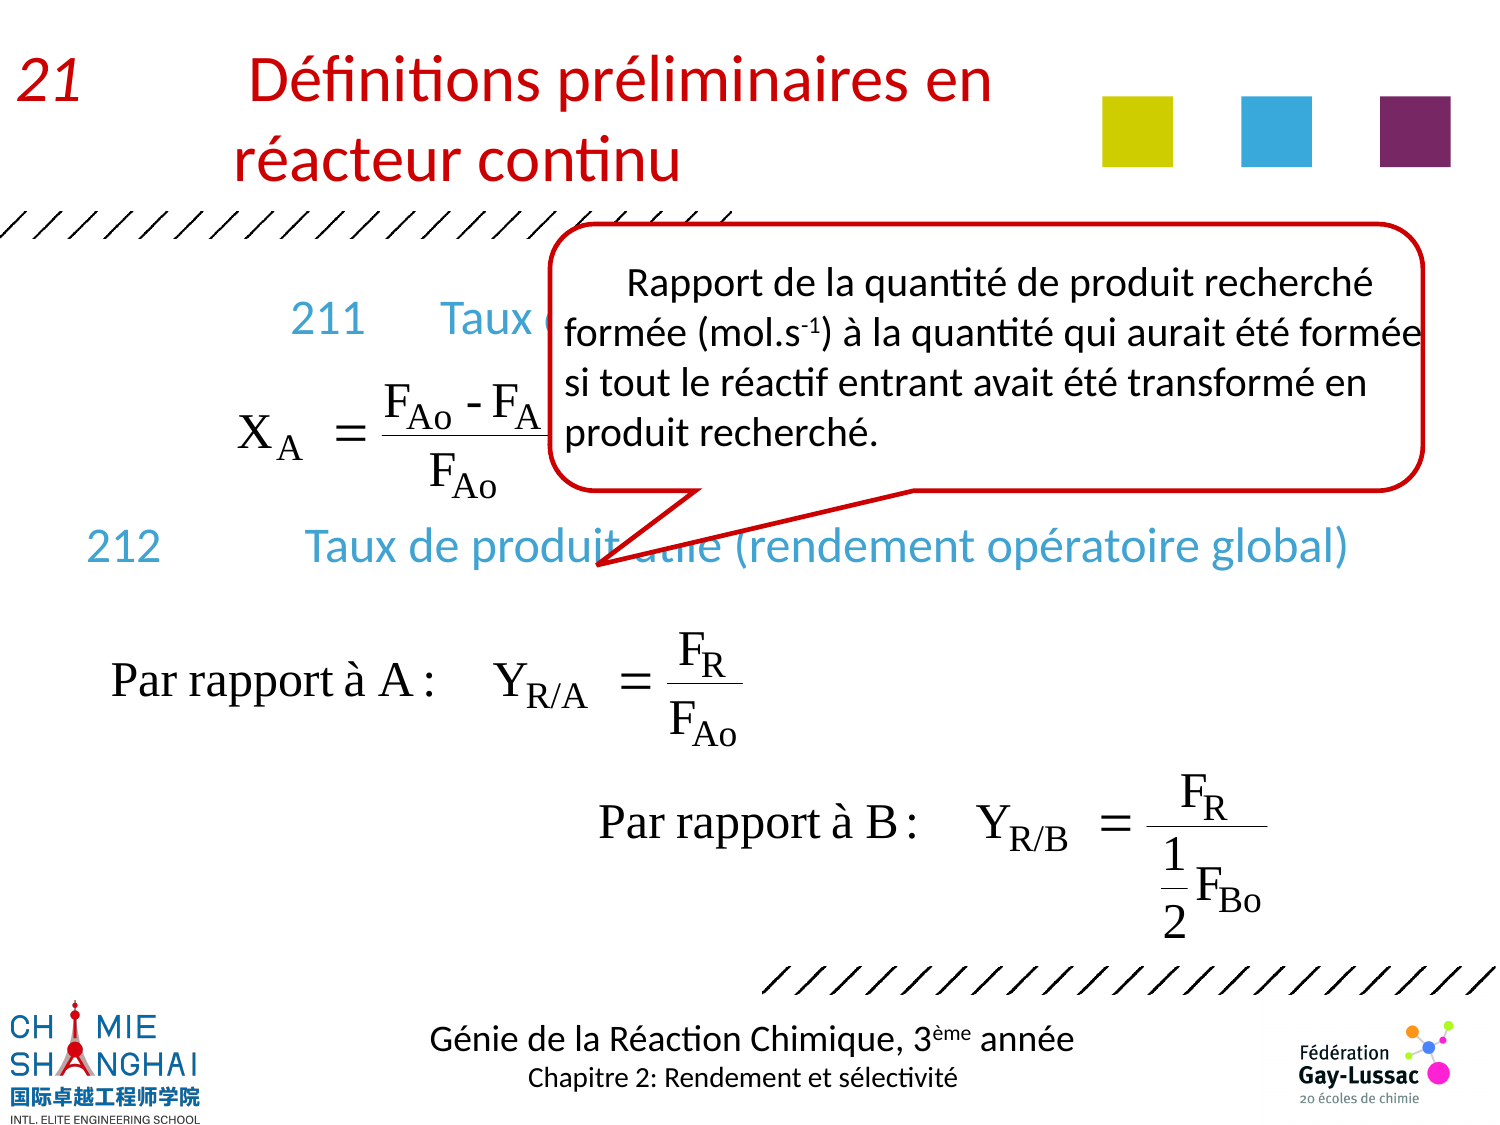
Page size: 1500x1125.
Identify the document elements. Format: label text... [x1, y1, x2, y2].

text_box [549, 223, 1445, 491]
title 211 Taux de conversion [56, 174, 1332, 362]
picture [0, 211, 56, 239]
picture [762, 966, 1496, 1125]
text_box 21 Définitions préliminaires en réacteur continu [0, 21, 1133, 209]
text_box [233, 372, 544, 480]
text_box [70, 482, 1432, 943]
picture [11, 1000, 200, 1124]
